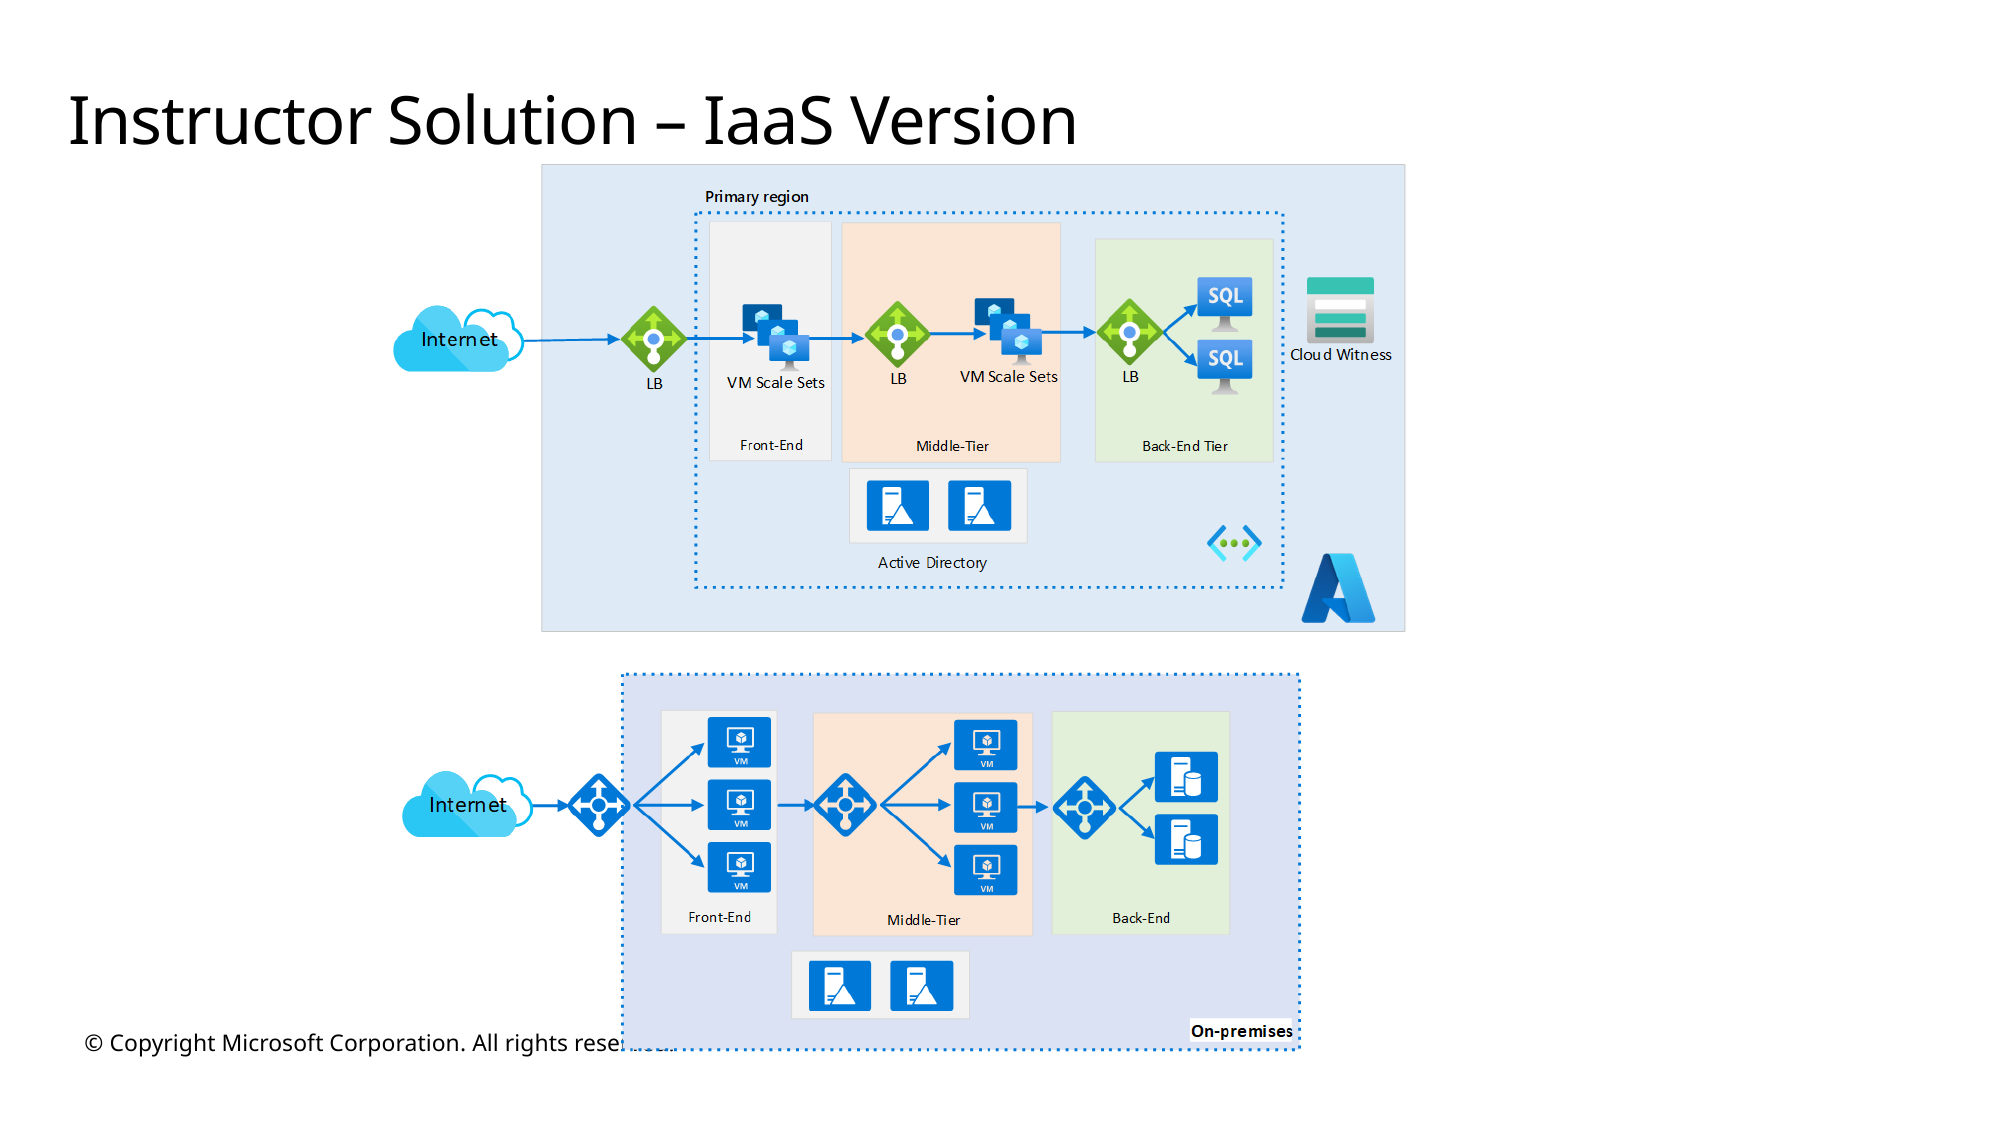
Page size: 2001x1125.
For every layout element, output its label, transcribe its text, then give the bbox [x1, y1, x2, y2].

picture [391, 162, 1407, 1053]
title Instructor Solution – IaaS Version [68, 72, 1930, 184]
